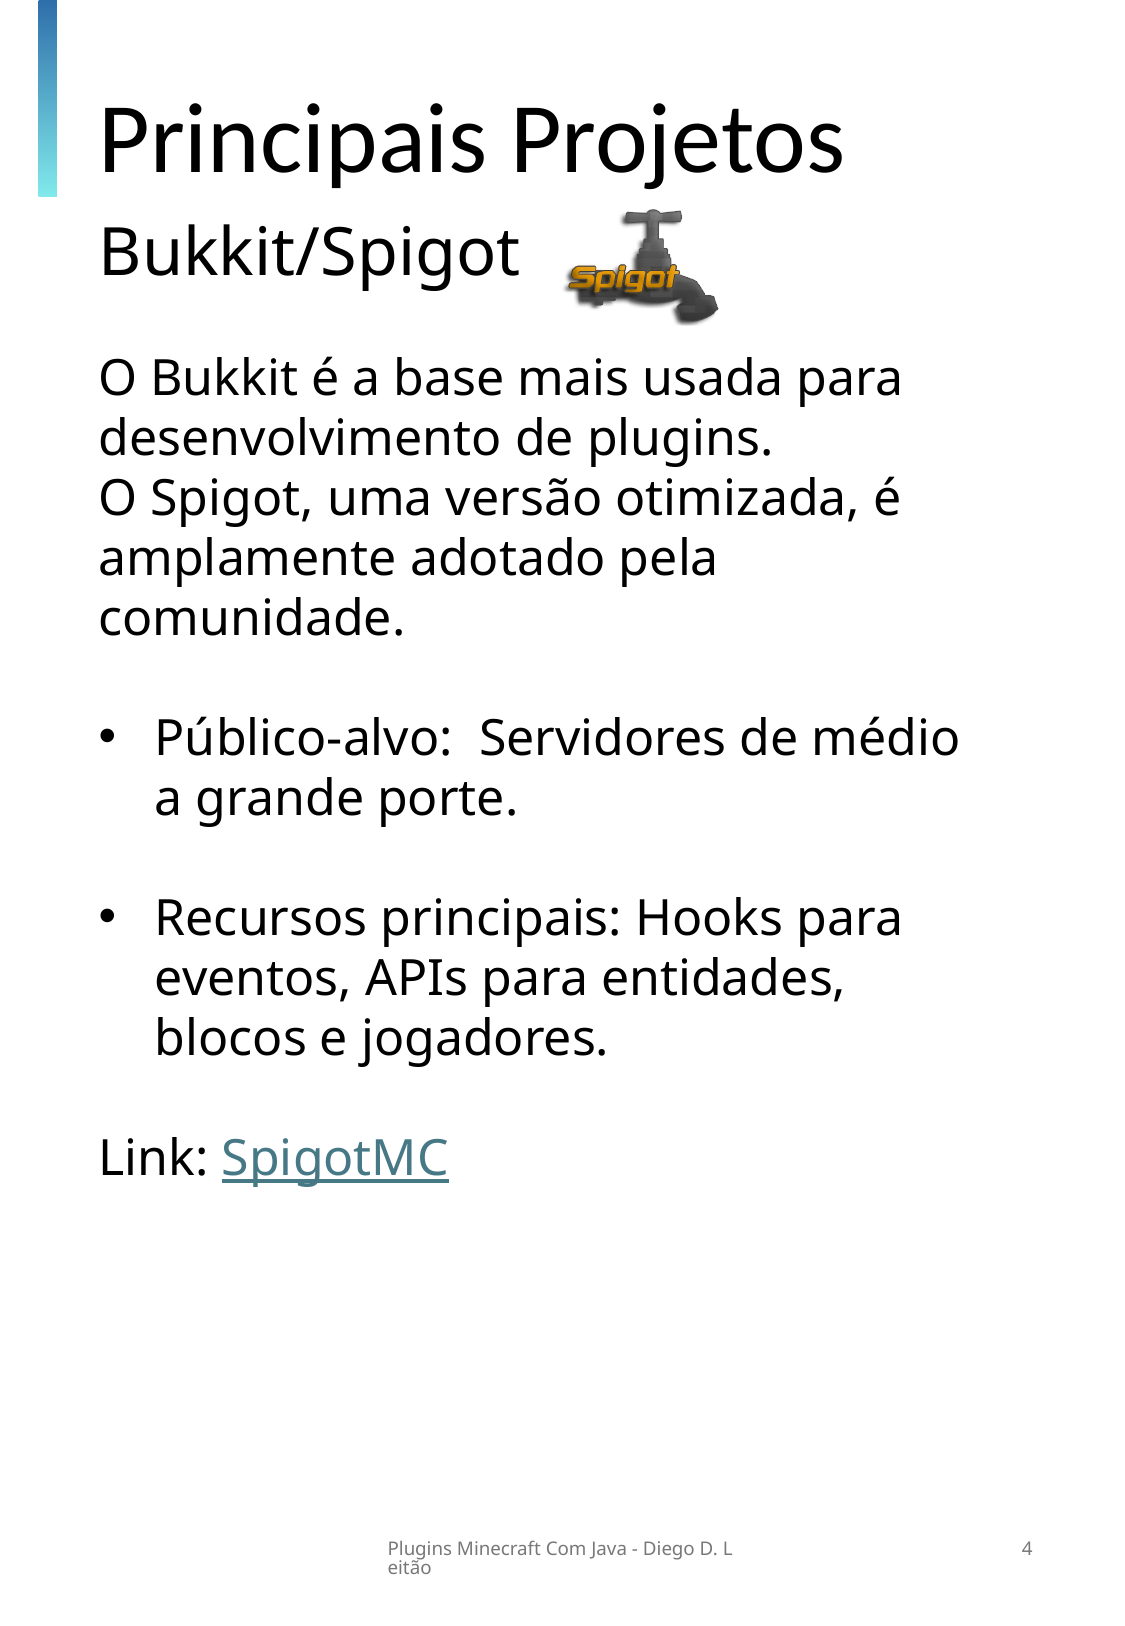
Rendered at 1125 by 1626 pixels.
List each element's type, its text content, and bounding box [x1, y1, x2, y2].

slide_number 4 [794, 1506, 1048, 1593]
text_box Principais Projetos [83, 65, 1002, 201]
text_box [37, 0, 59, 198]
footer Plugins Minecraft Com Java - Diego D. Leitão [372, 1506, 753, 1593]
text_box O Bukkit é a base mais usada para desenvolvimento de plugins. O Spigot, uma versão otimizada, é amplamente adotado pela comunidade. Público-alvo: Servidores de médio a grande porte. Recursos principais: Hooks para eventos, APIs para entidades, blocos e jogadores. Link: SpigotMC [83, 338, 1002, 1202]
text_box Bukkit/Spigot [83, 201, 1002, 297]
picture [561, 205, 732, 327]
